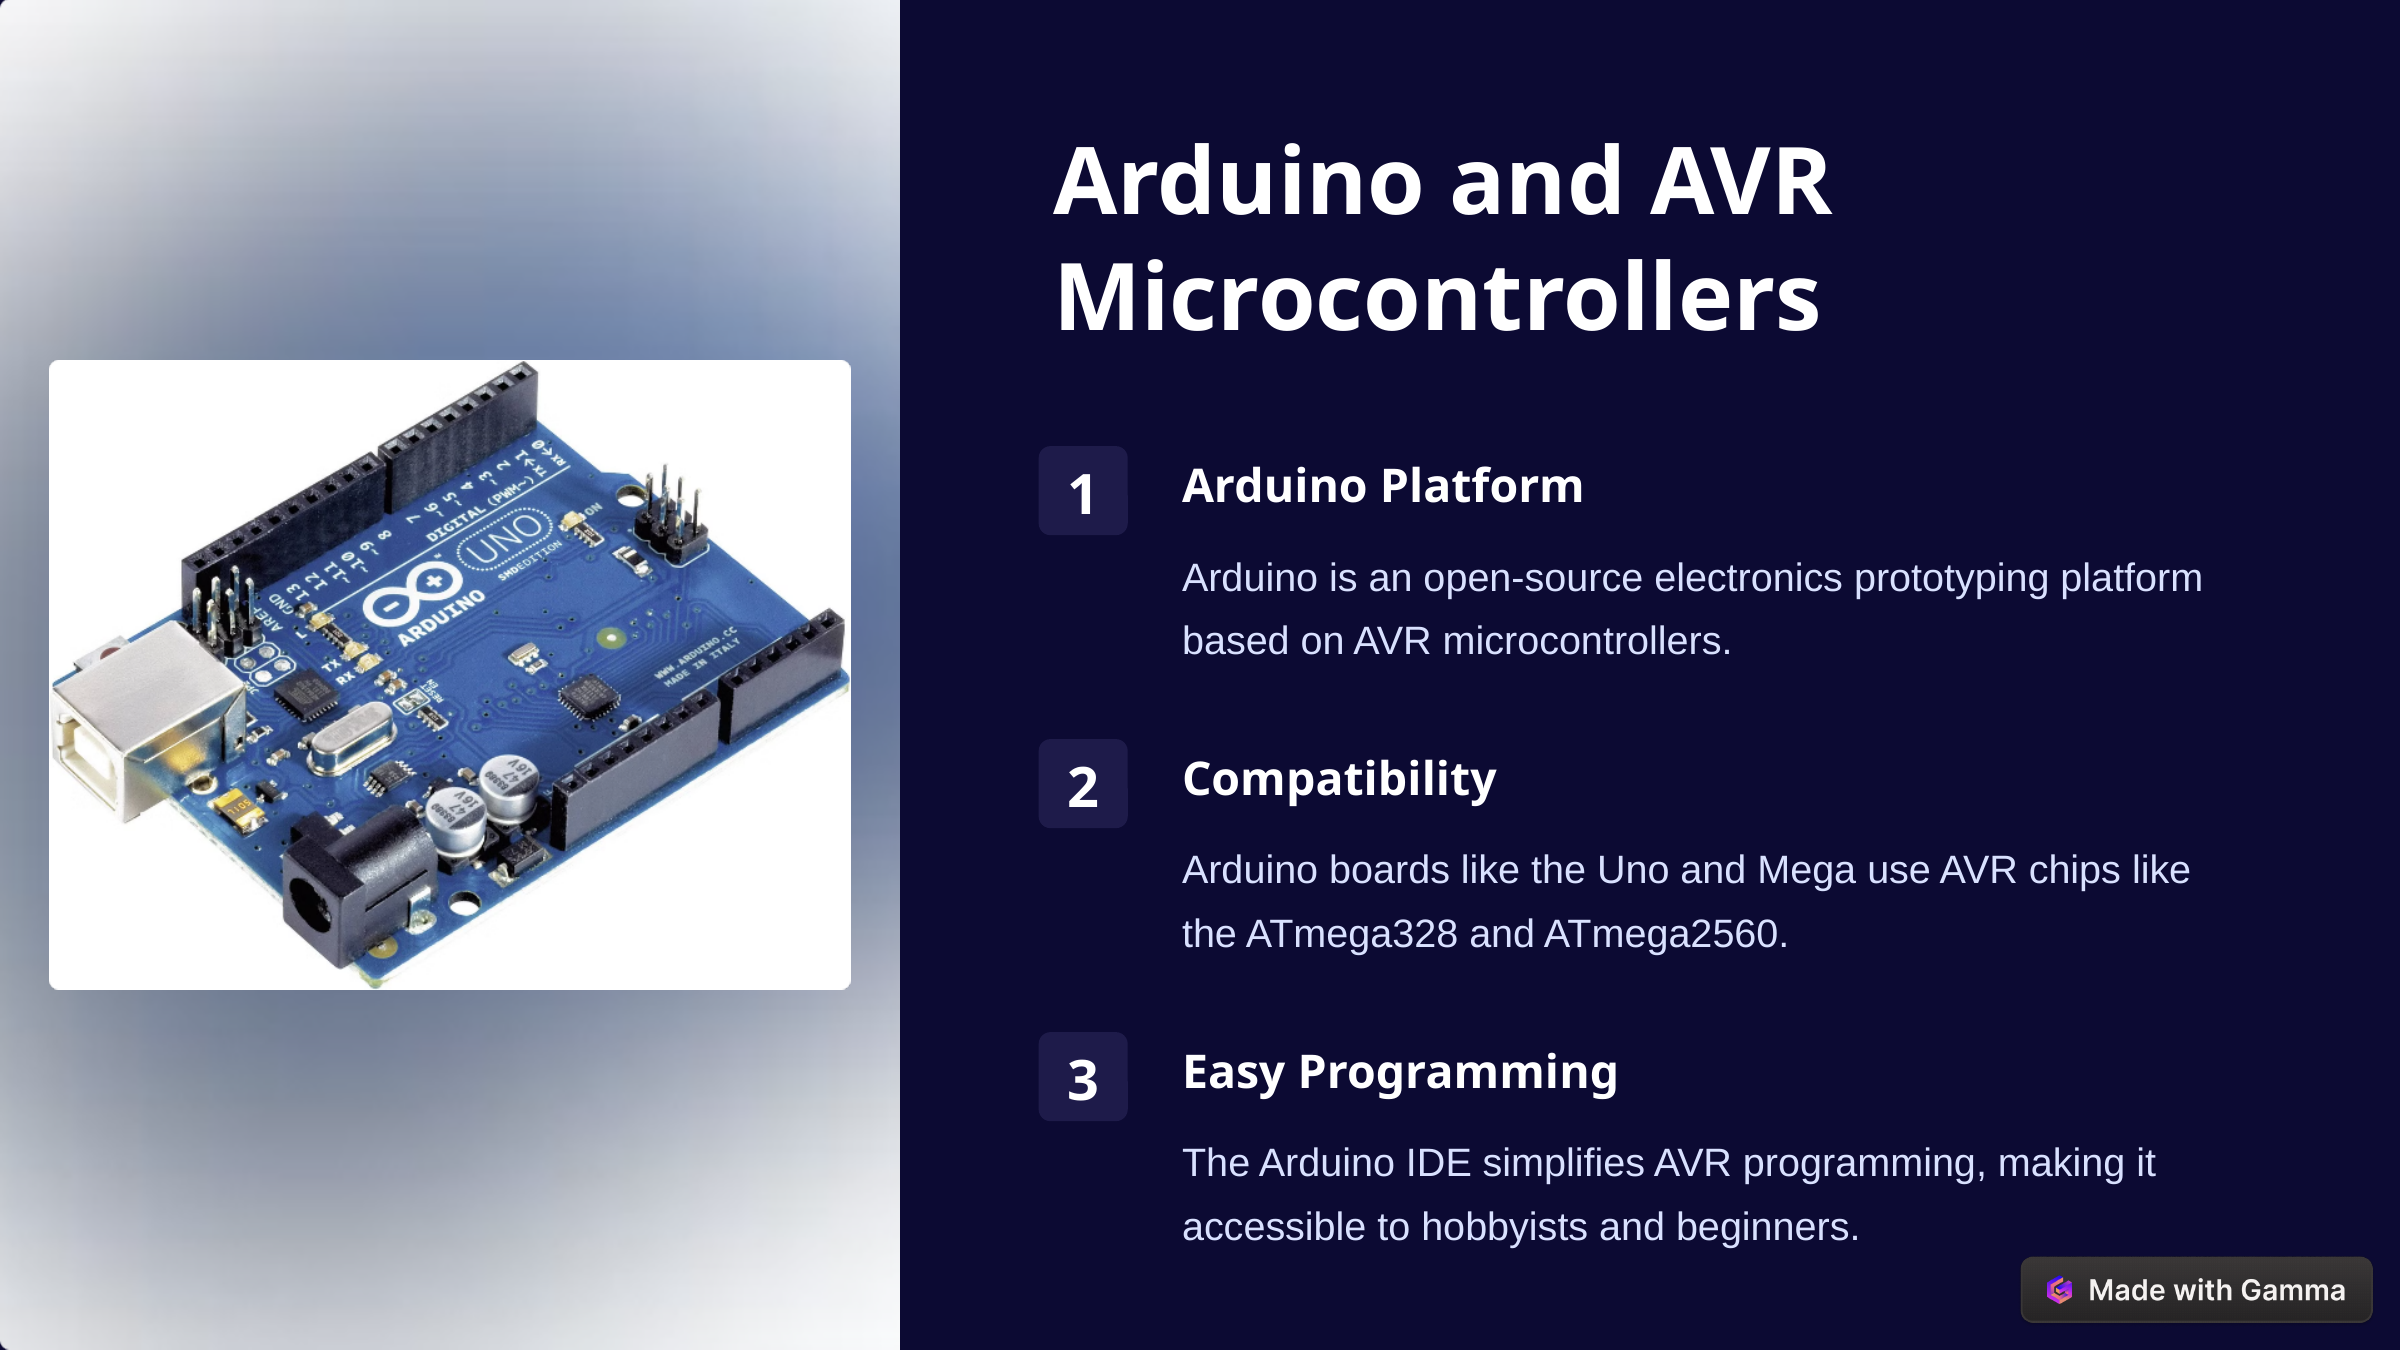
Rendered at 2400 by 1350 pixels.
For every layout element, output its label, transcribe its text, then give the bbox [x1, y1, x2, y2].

text_box 2 [1065, 755, 1101, 812]
text_box 1 [1072, 462, 1095, 519]
text_box [900, 0, 2400, 1350]
text_box [1038, 446, 1128, 536]
picture [0, 0, 900, 1350]
text_box Easy Programming [1167, 1032, 1656, 1091]
text_box Compatibility [1167, 739, 1634, 798]
text_box 3 [1065, 1048, 1102, 1105]
text_box [1038, 739, 1128, 829]
text_box The Arduino IDE simplifies AVR programming, making it accessible to hobbyists and beginners. [1167, 1114, 2262, 1241]
text_box Arduino Platform [1167, 446, 1634, 505]
text_box Arduino boards like the Uno and Mega use AVR chips like the ATmega328 and ATmega2560. [1167, 821, 2262, 948]
text_box Arduino and AVR Microcontrollers [1038, 109, 2262, 342]
text_box [1038, 1032, 1128, 1122]
text_box Arduino is an open-source electronics prototyping platform based on AVR microcontrollers. [1167, 528, 2262, 655]
picture [2008, 1244, 2385, 1335]
